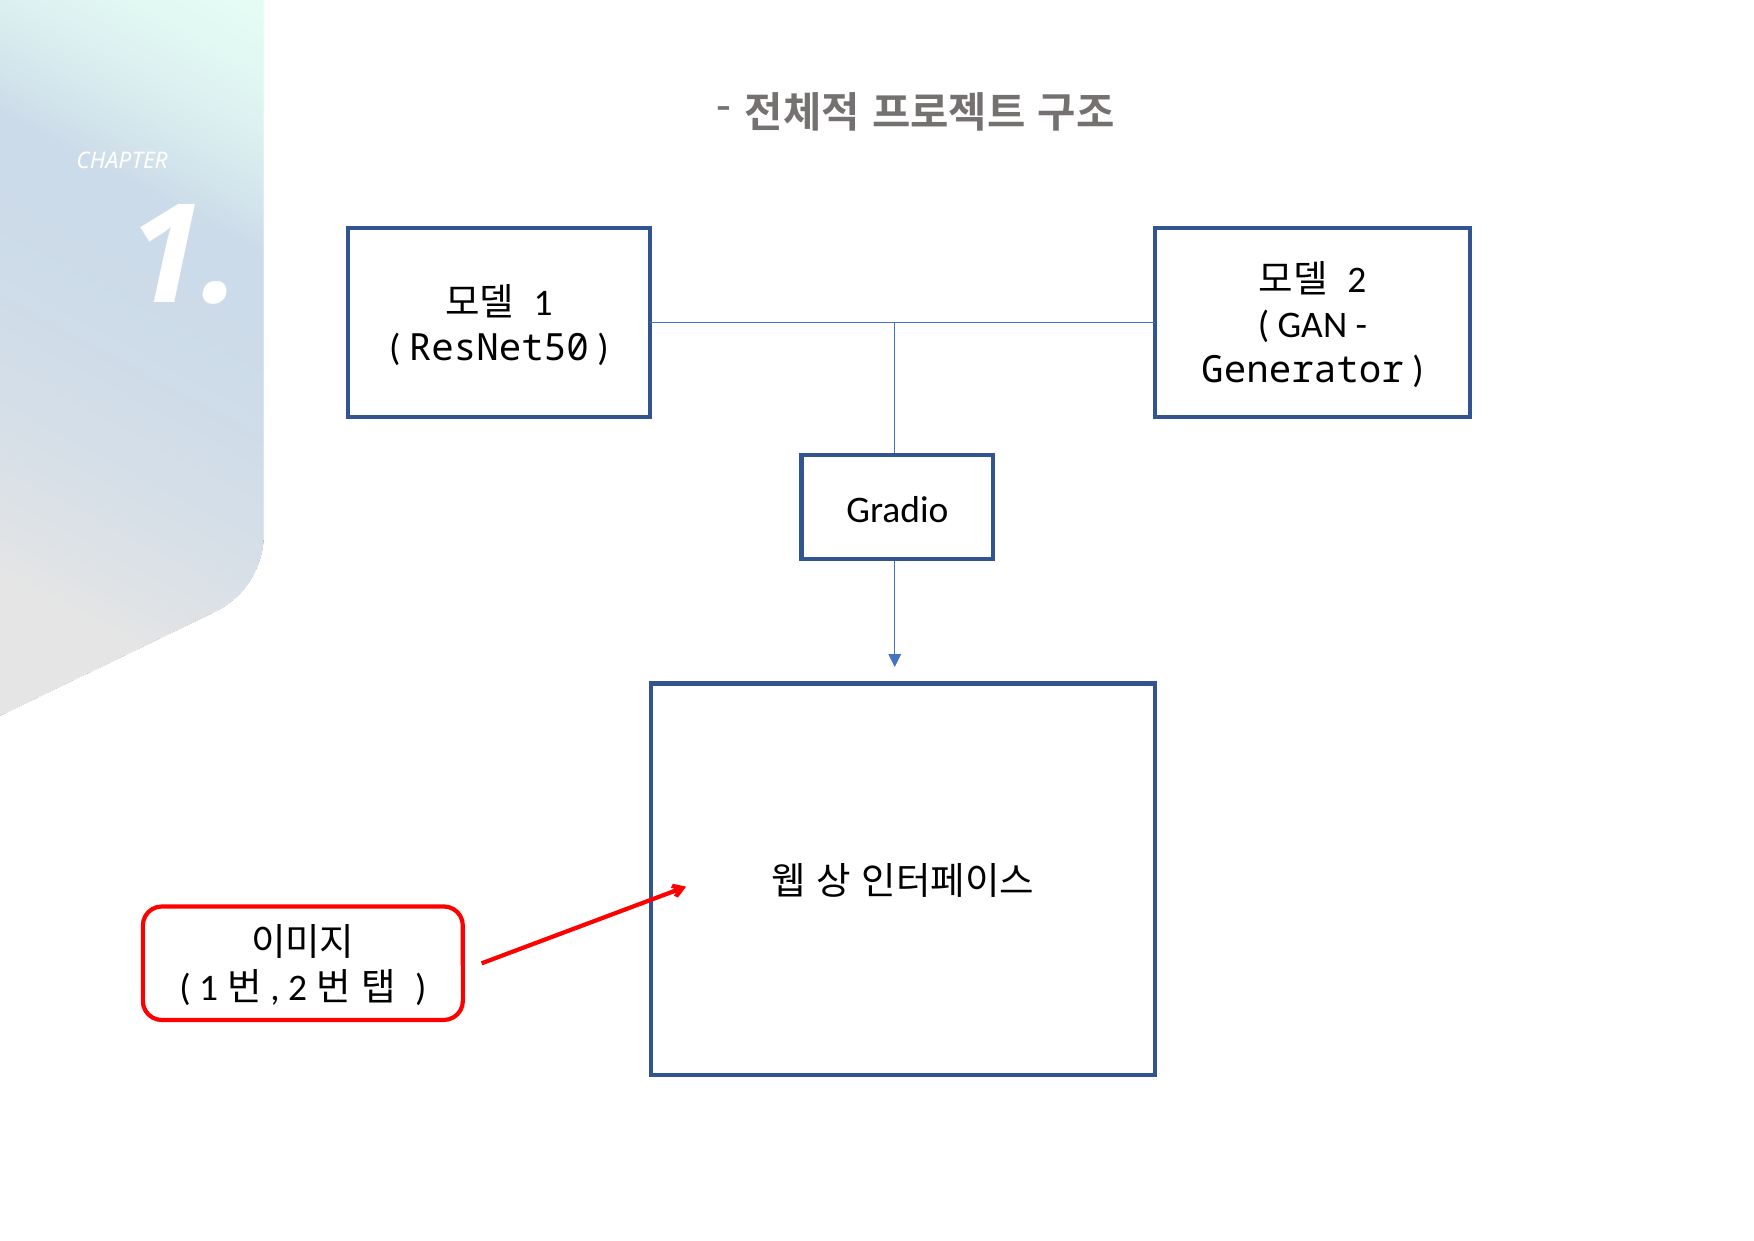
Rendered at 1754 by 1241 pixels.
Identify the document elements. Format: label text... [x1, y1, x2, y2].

text_box 모델 2 ( GAN - Generator ) [1154, 227, 1471, 418]
text_box 이미지 ( 1번, 2번 탭 ) [141, 905, 464, 1022]
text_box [649, 322, 894, 667]
text_box 전체적 프로젝트 구조 [701, 53, 1130, 144]
picture [0, 0, 264, 716]
text_box 모델 1 ( ResNet50 ) [347, 227, 651, 418]
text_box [481, 886, 687, 964]
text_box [894, 322, 1155, 667]
text_box 웹 상 인터페이스 [650, 682, 1156, 1076]
